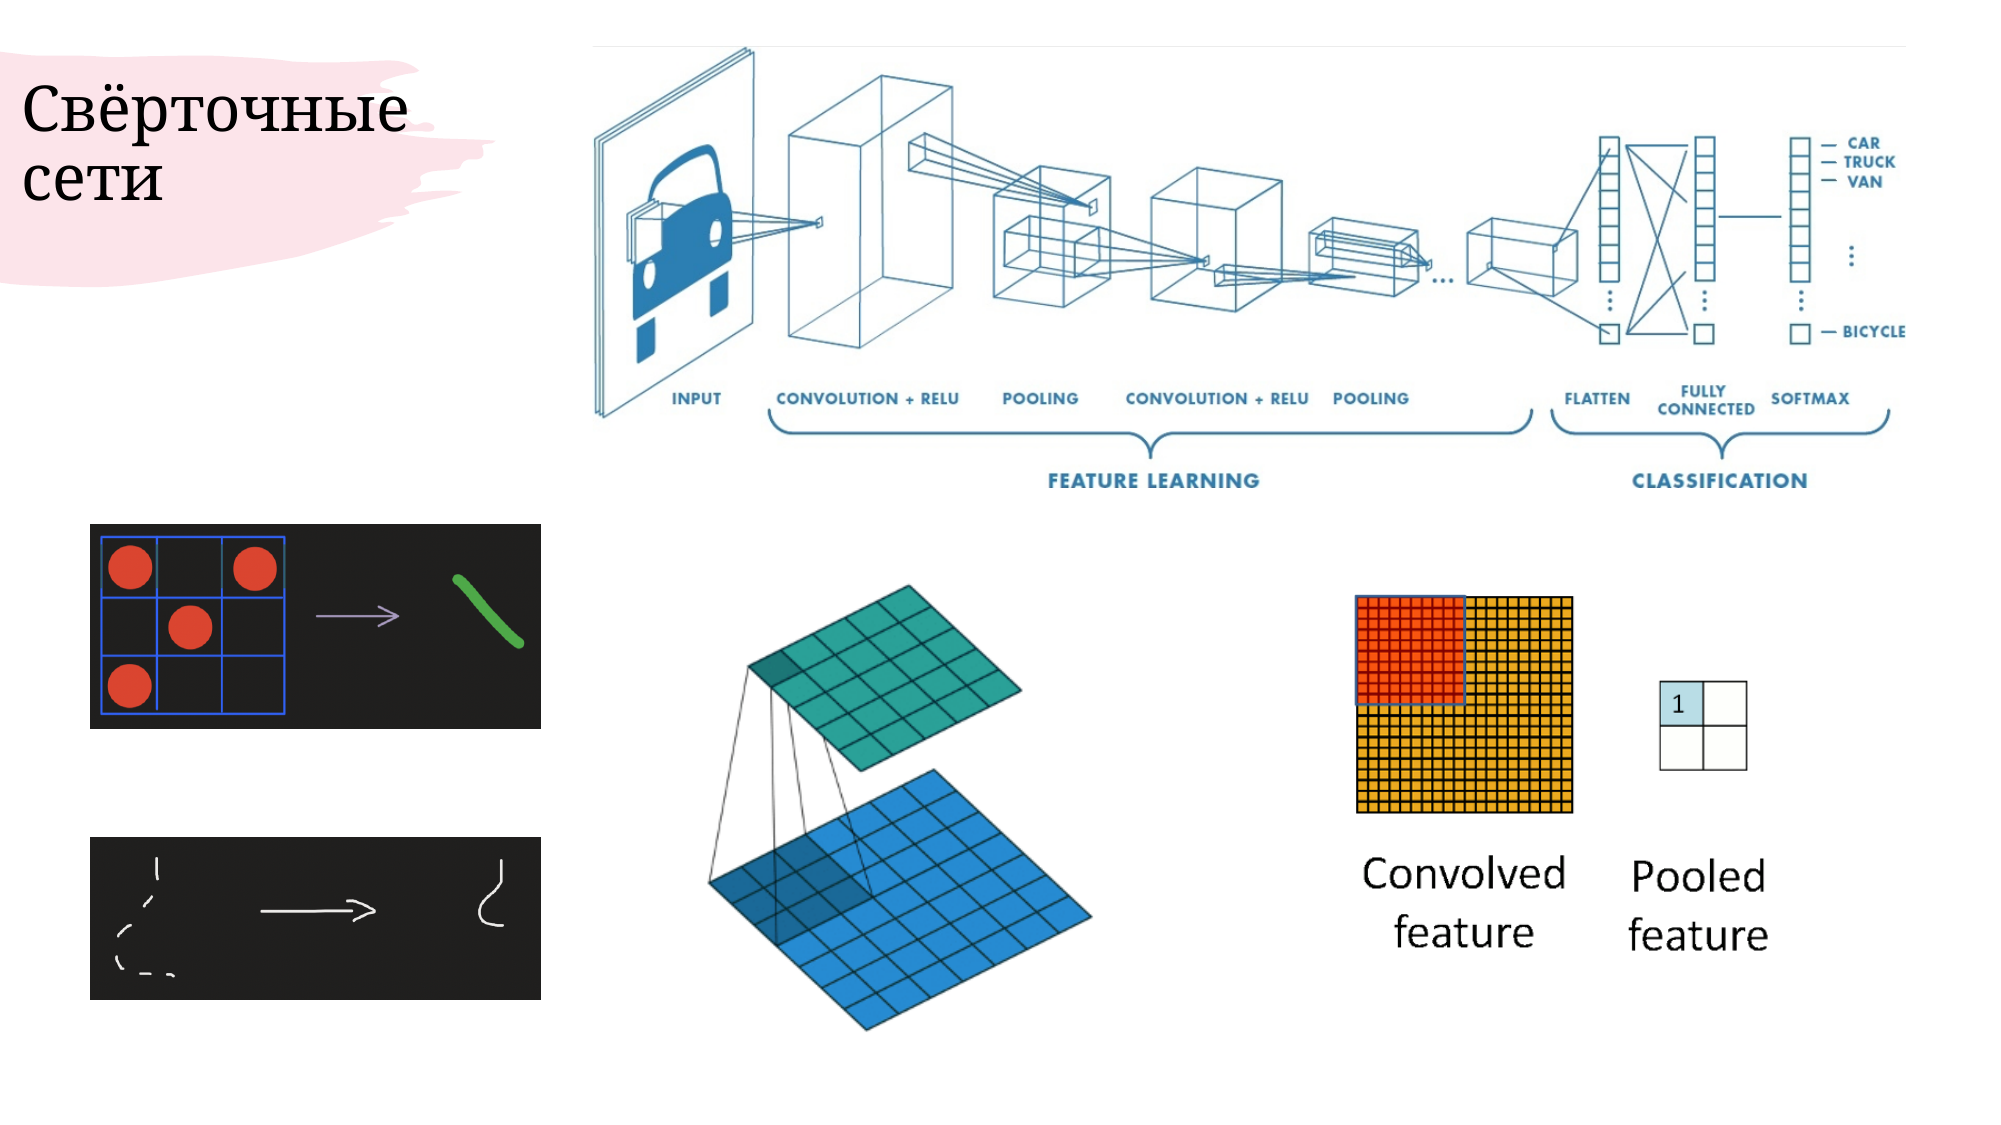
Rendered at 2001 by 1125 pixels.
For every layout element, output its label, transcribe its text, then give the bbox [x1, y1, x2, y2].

picture [90, 837, 541, 1000]
picture [90, 524, 541, 729]
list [592, 45, 1906, 488]
picture [1260, 594, 1912, 971]
picture [686, 562, 1115, 1054]
title Свёрточные сети [6, 69, 549, 222]
